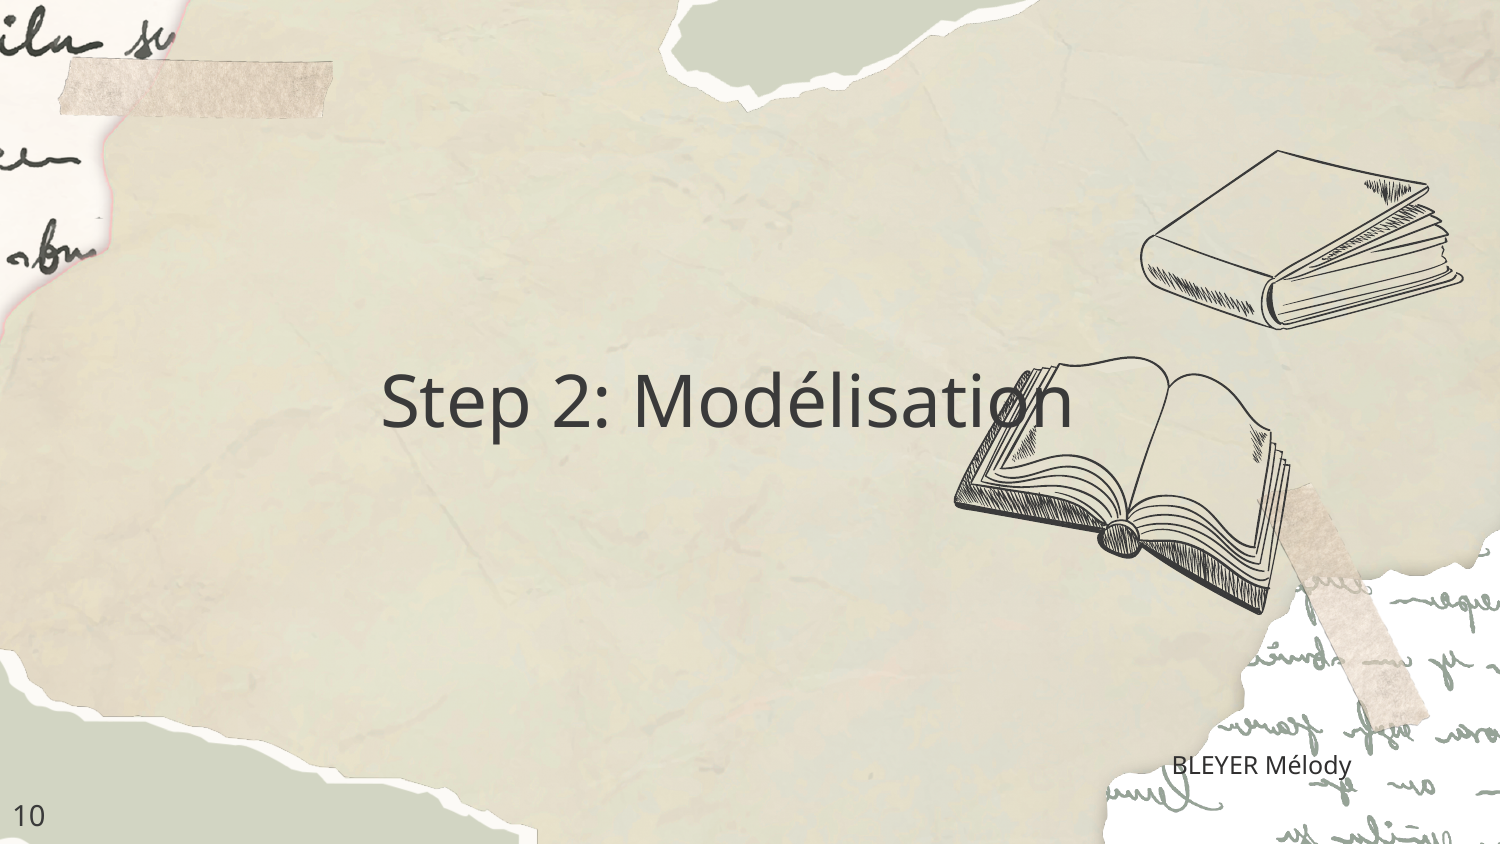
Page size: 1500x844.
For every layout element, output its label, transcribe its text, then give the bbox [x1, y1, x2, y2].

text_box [1066, 384, 1500, 844]
picture [1450, 275, 1461, 284]
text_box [950, 308, 1333, 619]
text_box 10 [0, 777, 77, 842]
picture [0, 0, 1500, 844]
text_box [1133, 149, 1450, 327]
title Step 2: Modélisation [117, 90, 1339, 458]
